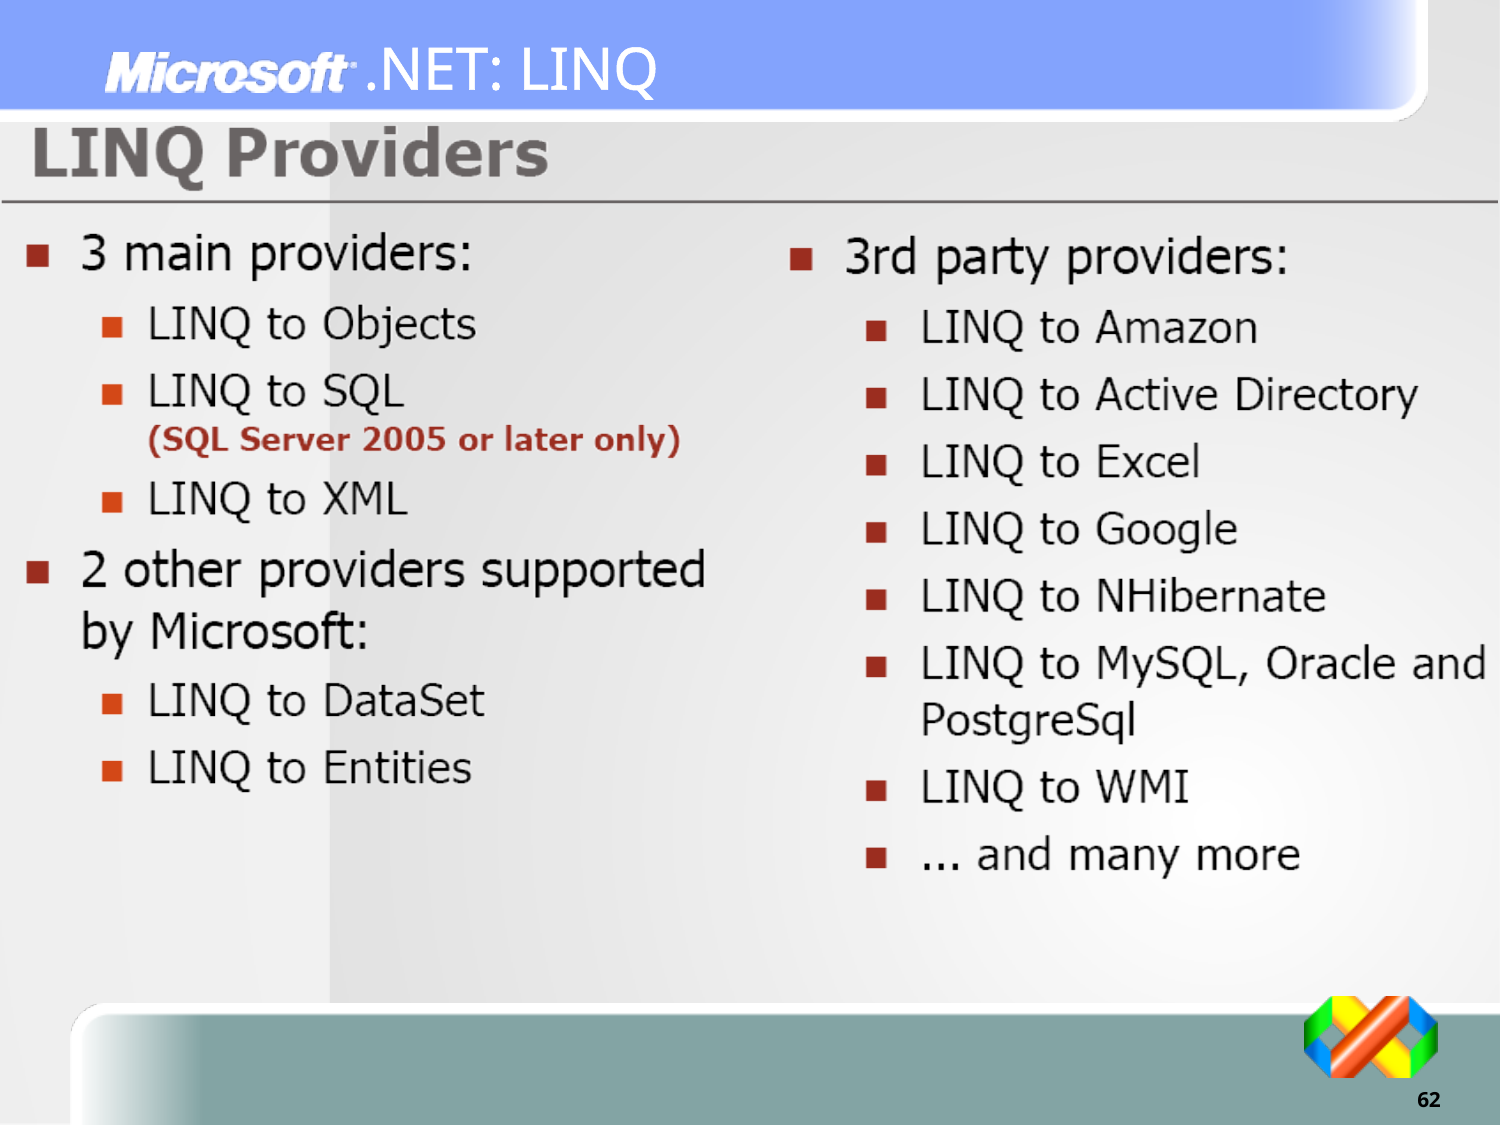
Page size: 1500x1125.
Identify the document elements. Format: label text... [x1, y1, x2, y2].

picture [0, 0, 1500, 1125]
text_box .NET: LINQ [348, 23, 1421, 117]
